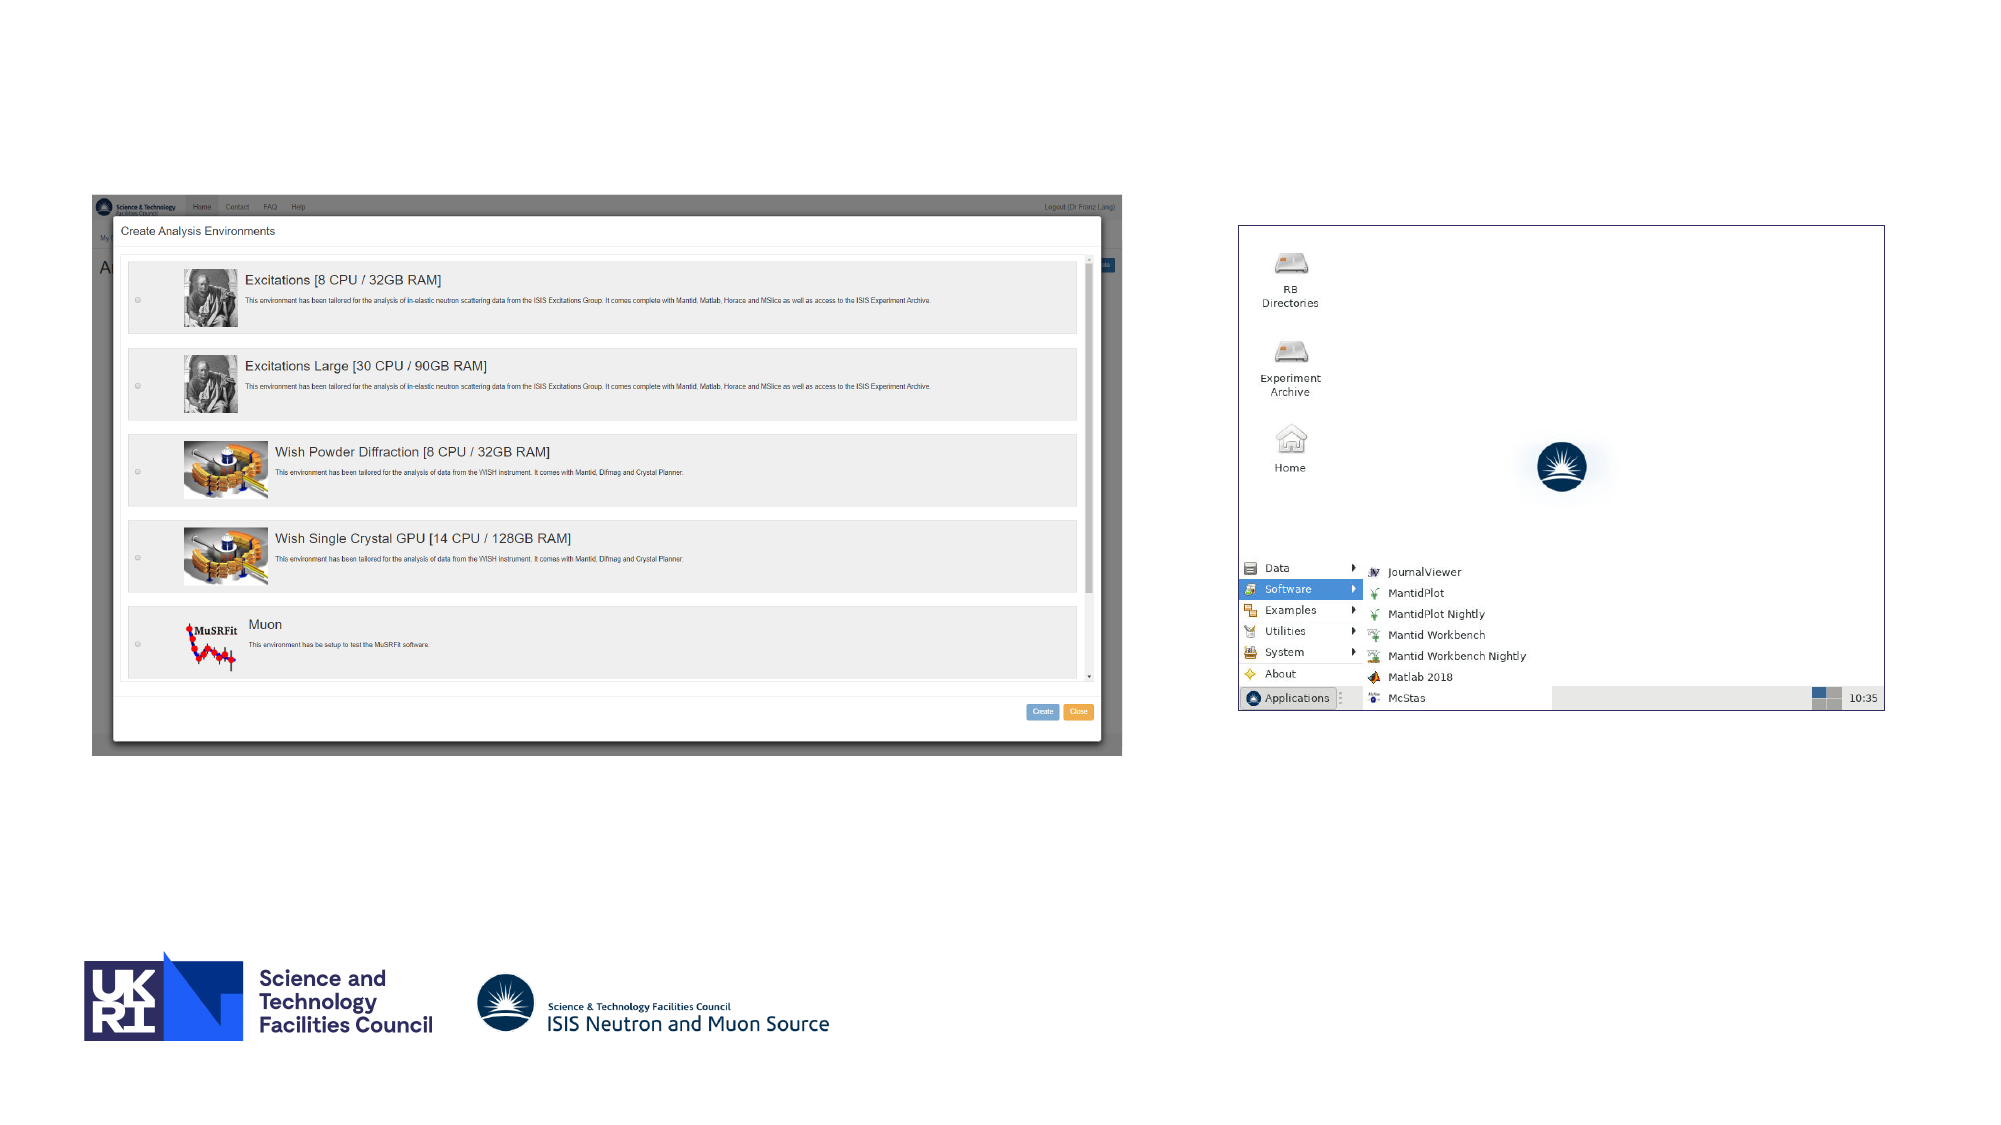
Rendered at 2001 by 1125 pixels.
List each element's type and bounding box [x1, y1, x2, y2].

picture [1238, 225, 1885, 711]
picture [92, 192, 1123, 756]
picture [84, 867, 911, 1125]
